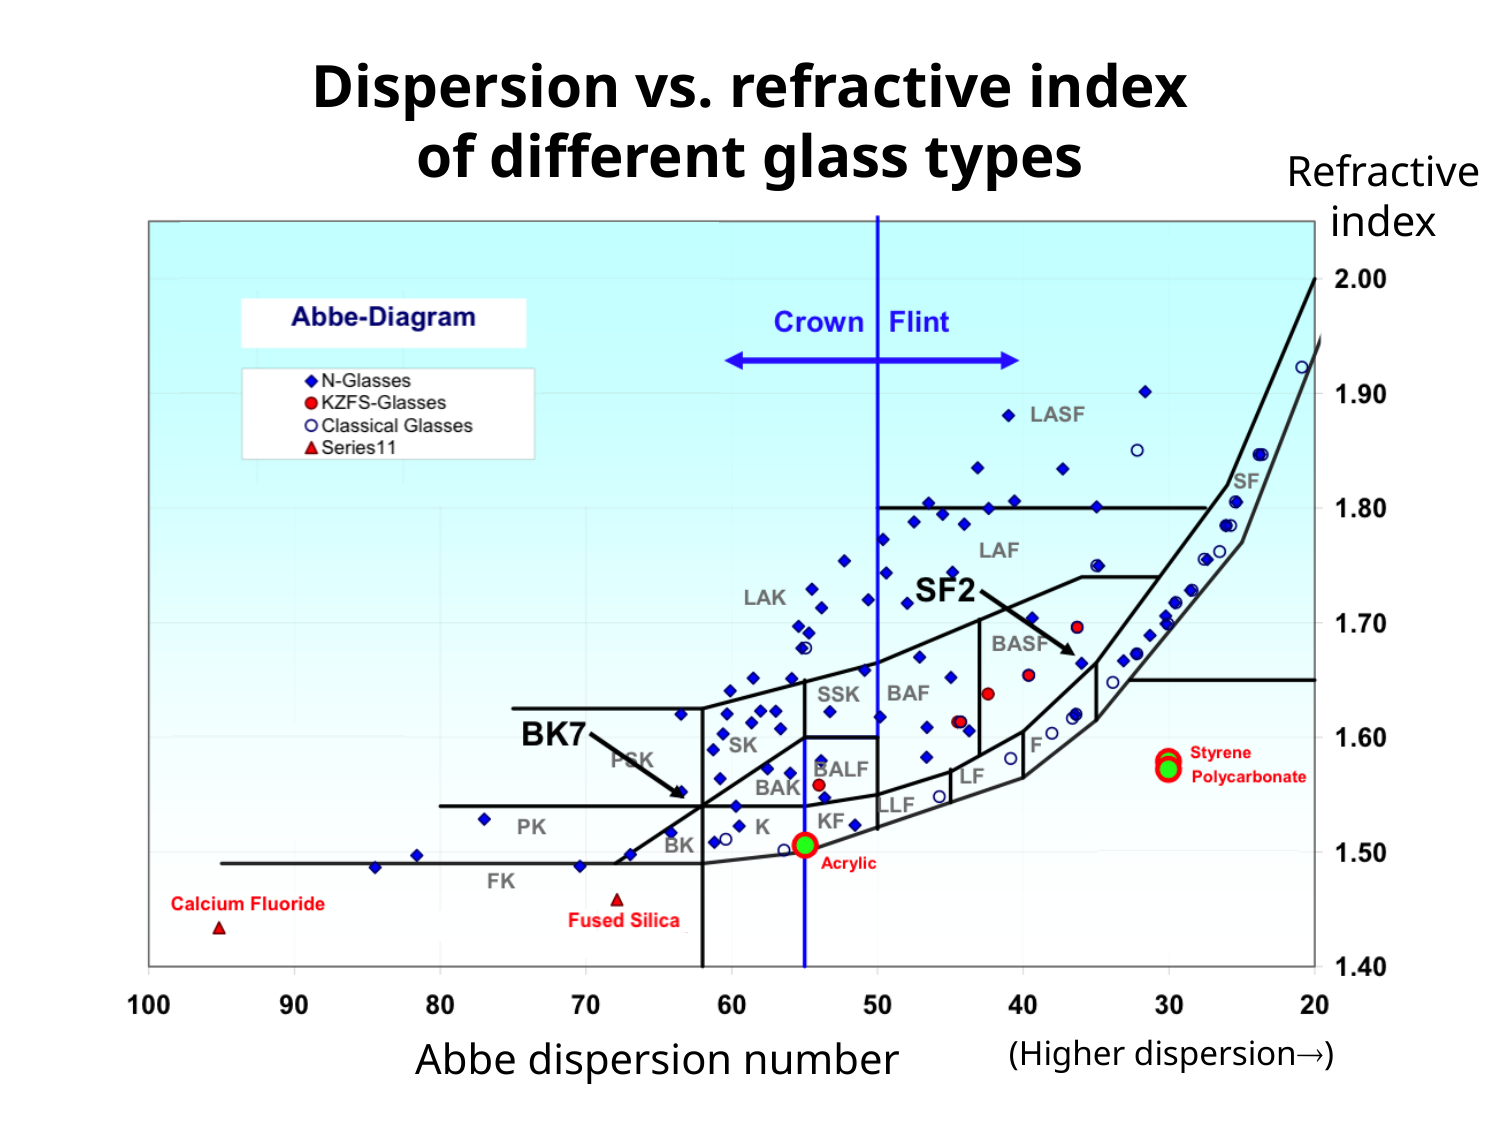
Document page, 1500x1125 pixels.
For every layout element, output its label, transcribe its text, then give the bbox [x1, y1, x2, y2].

text_box (Higher dispersion) [993, 1052, 1350, 1080]
text_box Refractive index [1271, 137, 1496, 253]
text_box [124, 212, 1401, 1044]
text_box Abbe dispersion number [400, 1052, 916, 1090]
title Dispersion vs. refractive index of different glass types [112, 24, 1388, 213]
